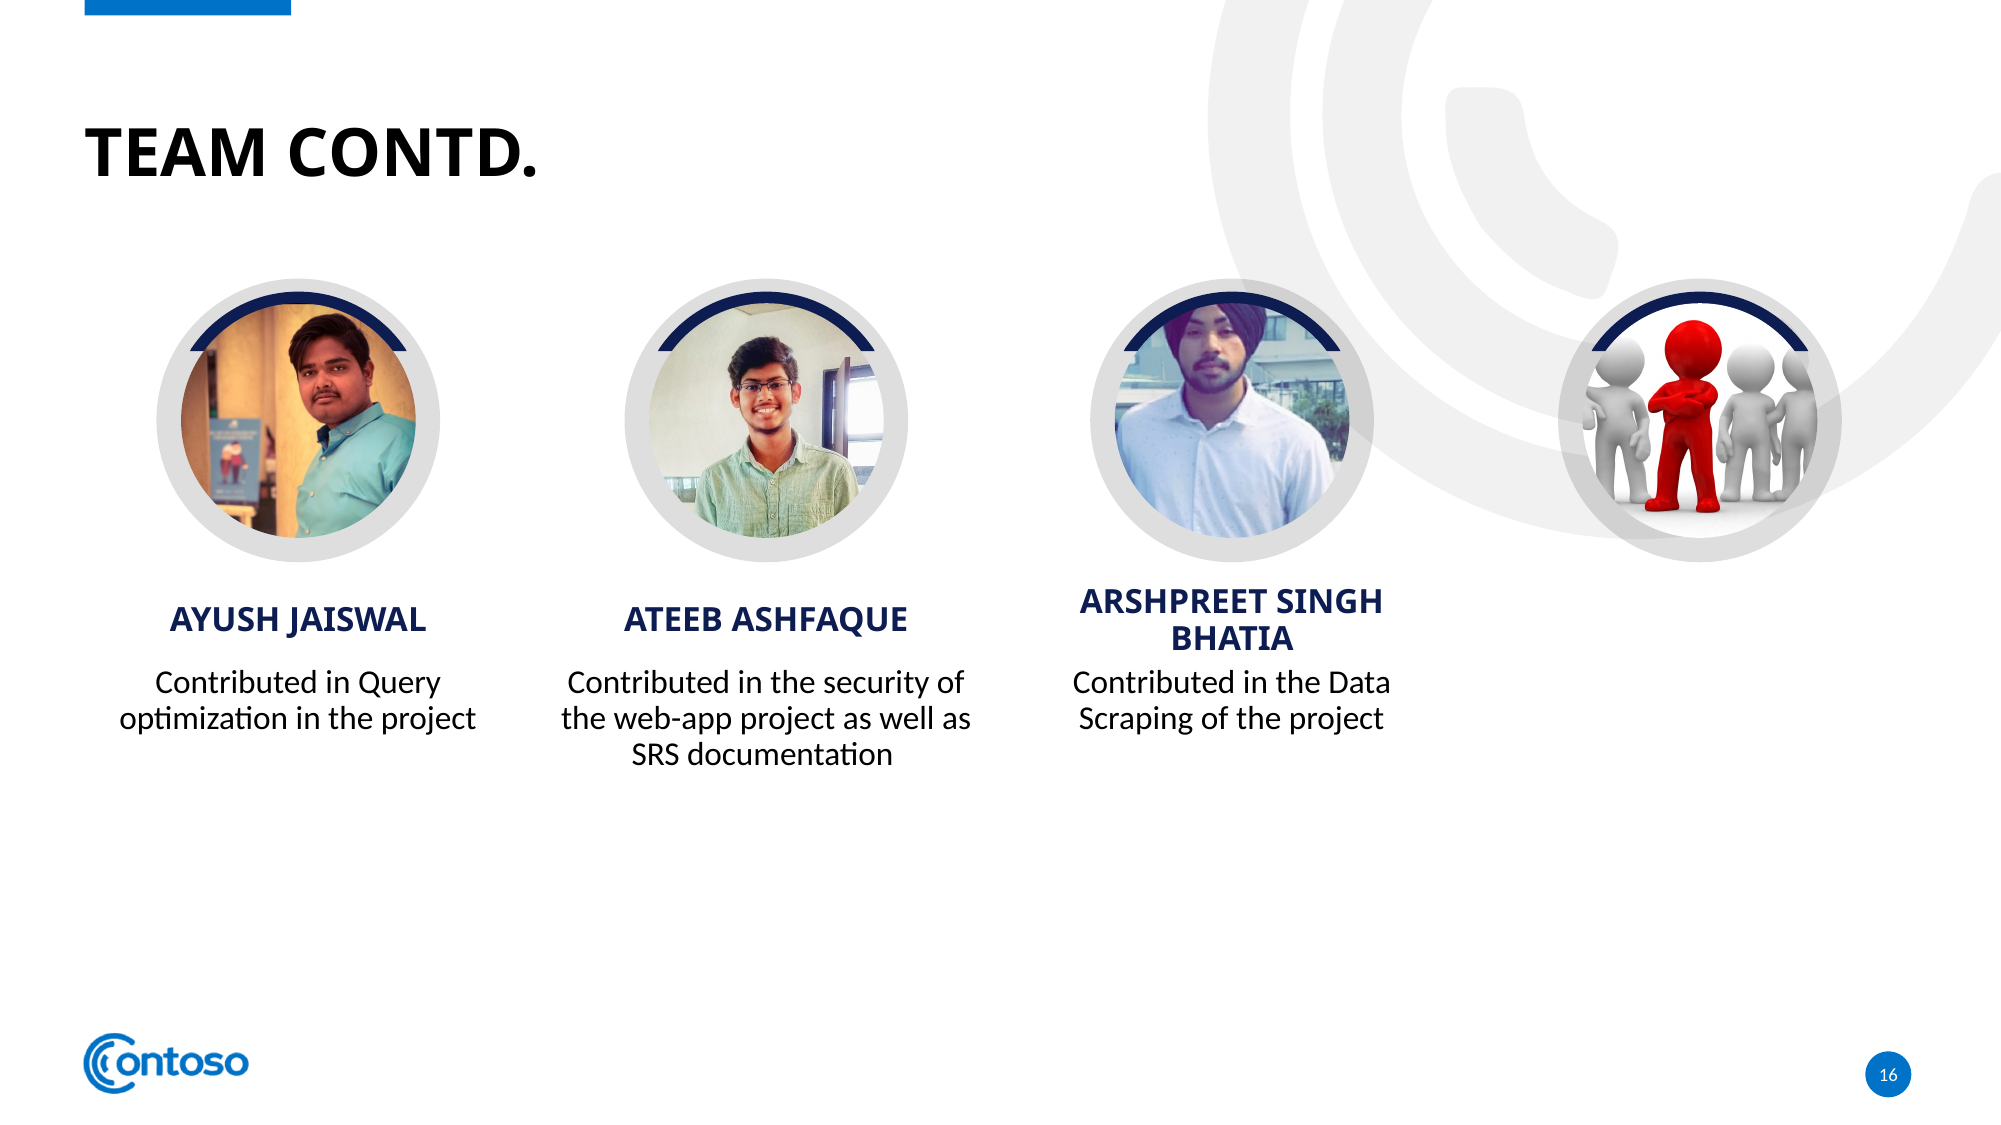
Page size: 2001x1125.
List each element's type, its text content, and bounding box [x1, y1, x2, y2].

slide_number 16 [1864, 1059, 1913, 1090]
list Contributed in the Data Scraping of the project [1019, 664, 1445, 952]
list ARSHPREET SINGH BHATIA [1019, 580, 1445, 662]
list ATEEB ASHFAQUE [554, 580, 979, 662]
list Contributed in the security of the web-app project as well as SRS documentation [554, 664, 979, 952]
picture [181, 303, 416, 538]
title TEAM CONTD. [84, 40, 1914, 192]
list Contributed in Query optimization in the project [86, 664, 511, 952]
list AYUSH JAISWAL [86, 580, 511, 662]
picture [1114, 303, 1350, 538]
picture [77, 1027, 254, 1095]
picture [649, 303, 884, 538]
picture [1582, 303, 1818, 538]
